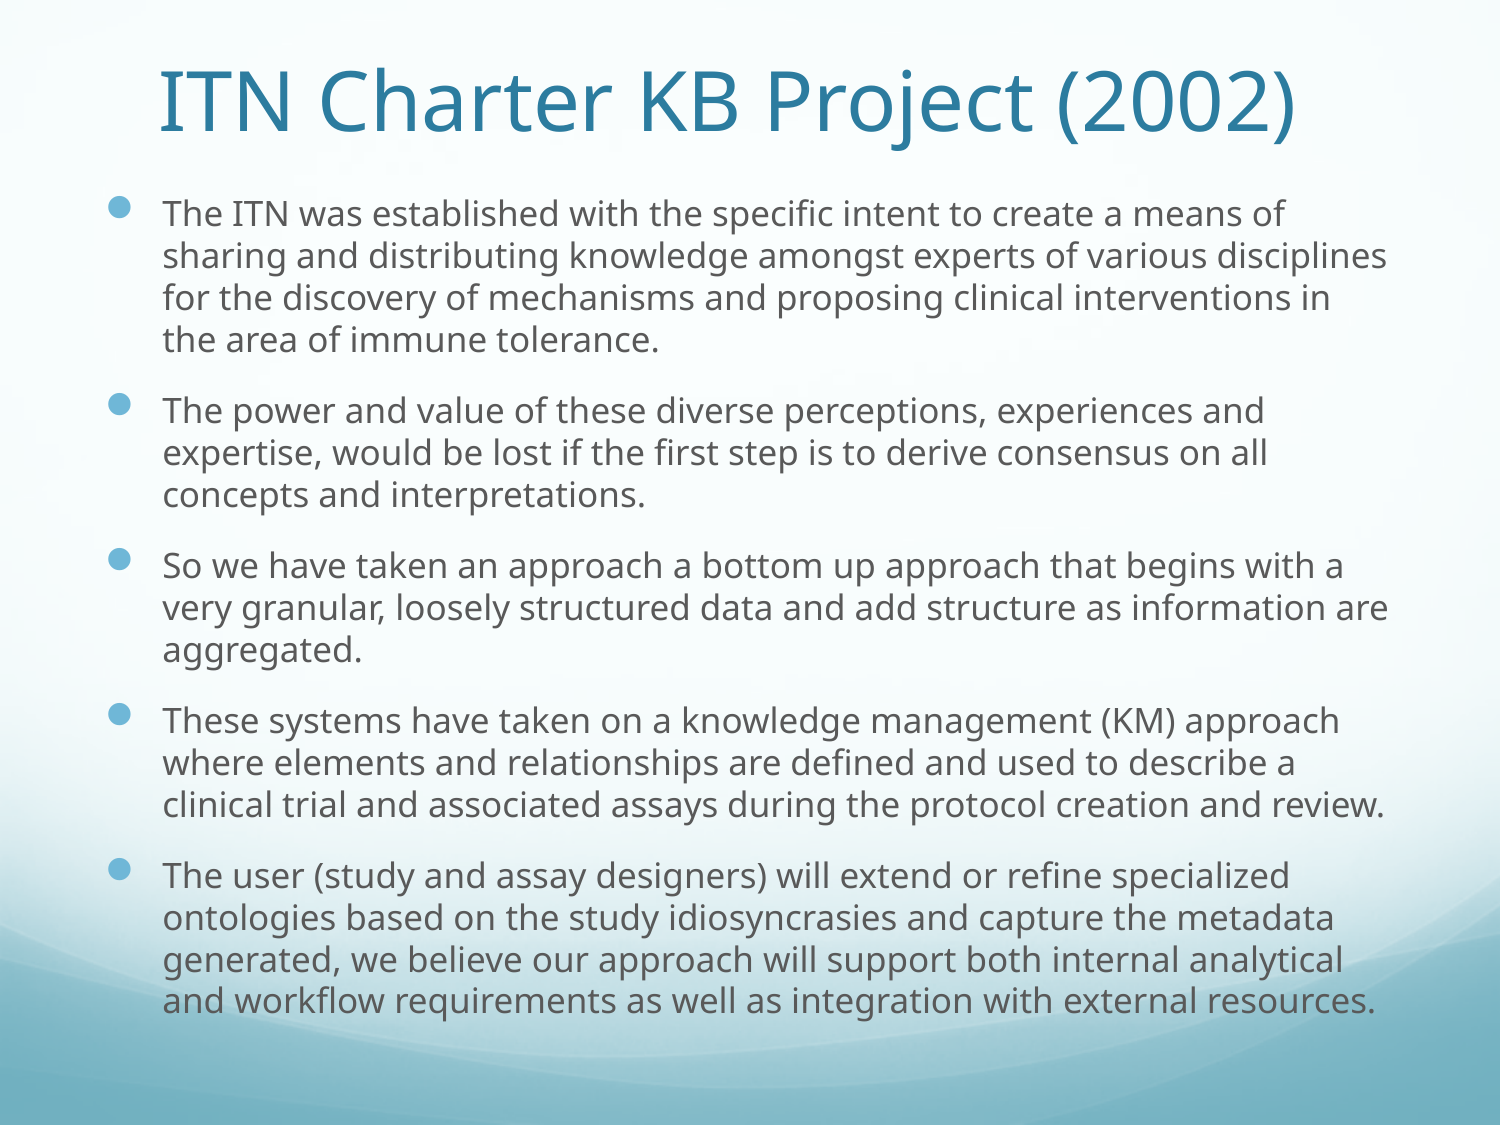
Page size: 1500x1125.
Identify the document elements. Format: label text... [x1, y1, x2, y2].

title ITN Charter KB Project (2002) [90, 50, 1410, 157]
list The ITN was established with the specific intent to create a means of sharing and distributing knowledge amongst experts of various disciplines for the discovery of mechanisms and proposing clinical interventions in the area of immune tolerance. The power and value of these diverse perceptions, experiences and expertise, would be lost if the first step is to derive consensus on all concepts and interpretations. So we have taken an approach a bottom up approach that begins with a very granular, loosely structured data and add structure as information are aggregated. These systems have taken on a knowledge management (KM) approach where elements and relationships are defined and used to describe a clinical trial and associated assays during the protocol creation and review. The user (study and assay designers) will extend or refine specialized ontologies based on the study idiosyncrasies and capture the metadata generated, we believe our approach will support both internal analytical and workflow requirements as well as integration with external resources. [90, 184, 1410, 1046]
